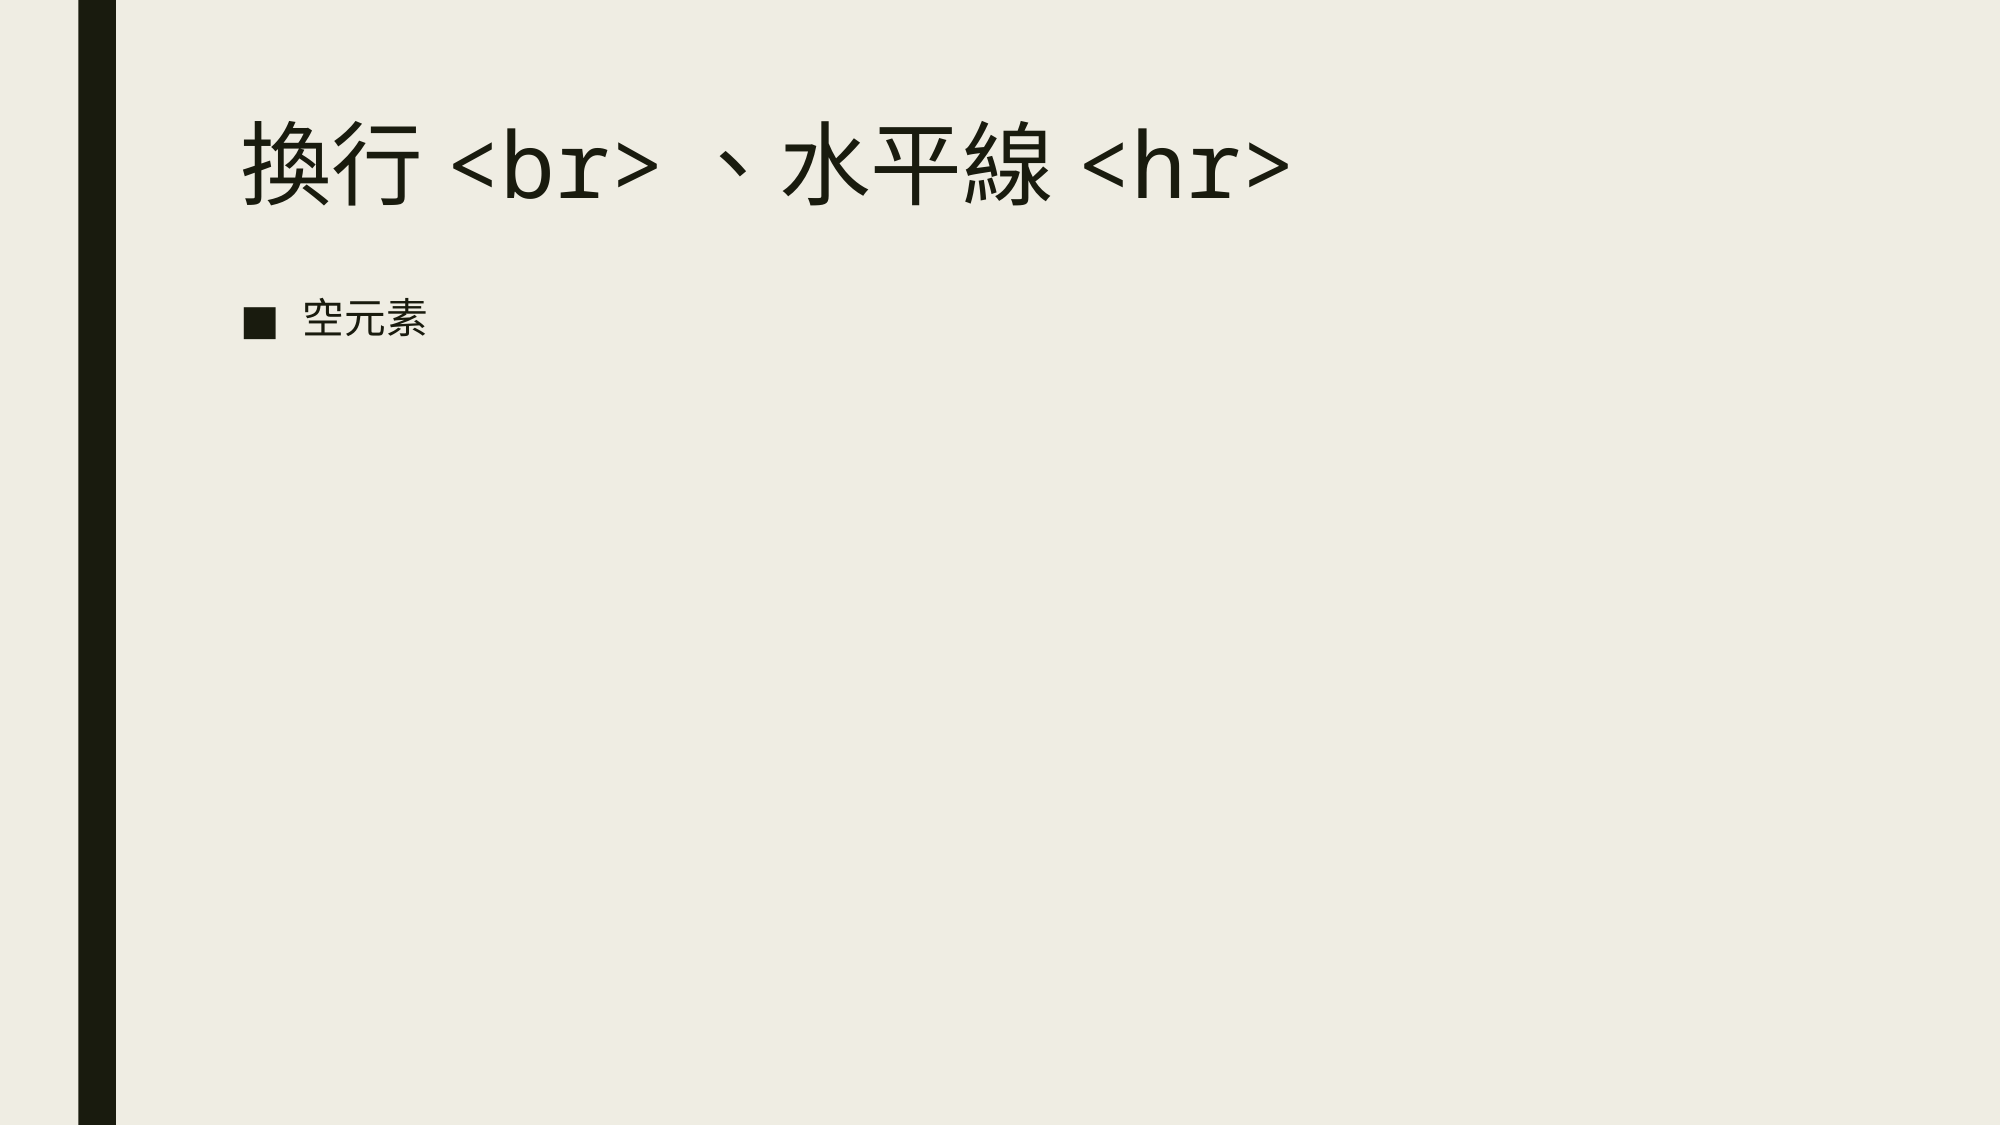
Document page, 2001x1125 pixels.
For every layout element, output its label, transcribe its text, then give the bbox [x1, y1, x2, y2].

title 換行<br>、水平線<hr> [225, 112, 1800, 236]
list 空元素 [225, 288, 1800, 876]
